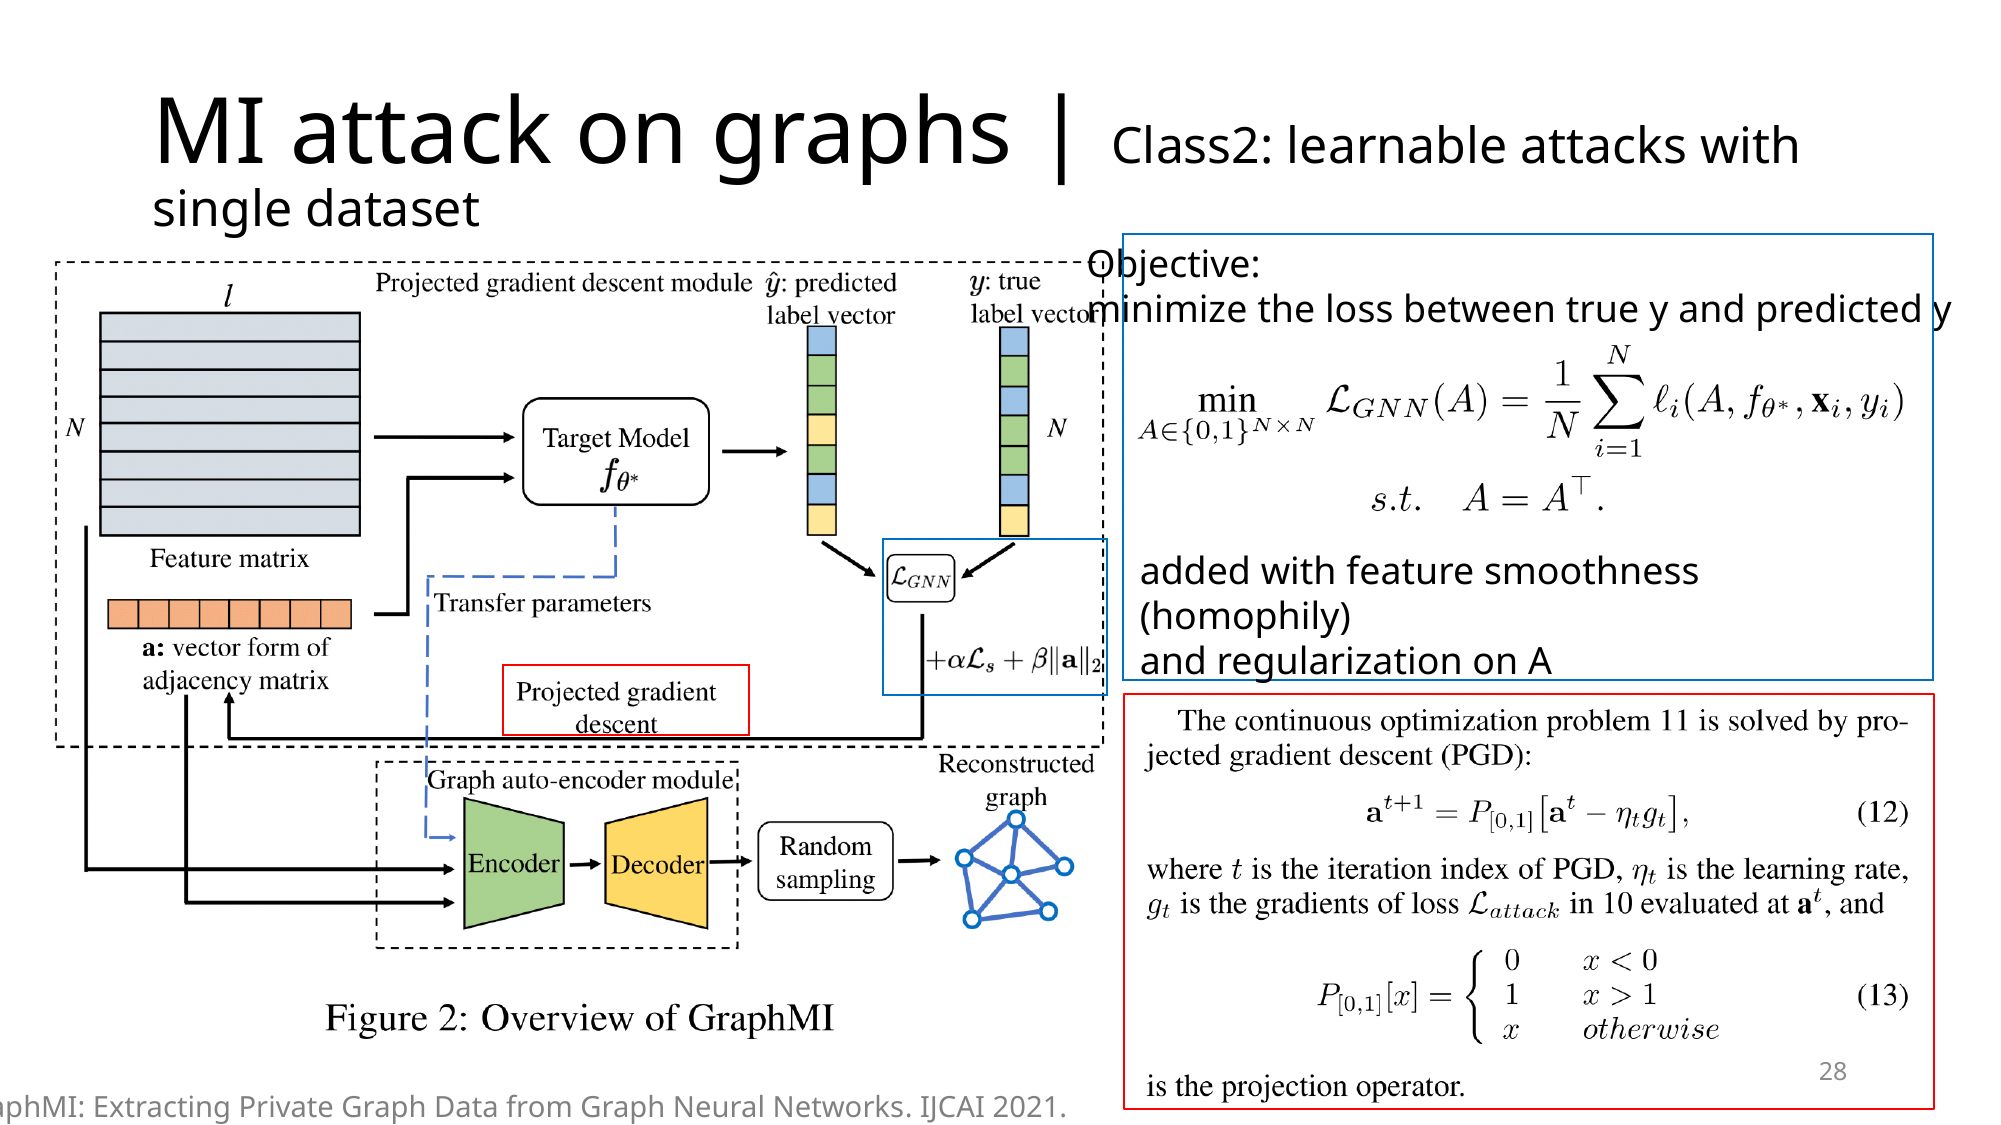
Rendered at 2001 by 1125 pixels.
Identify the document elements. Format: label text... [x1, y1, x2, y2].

picture [36, 250, 1933, 1109]
text_box [1125, 233, 1934, 681]
text_box GraphMI: Extracting Private Graph Data from Graph Neural Networks. IJCAI 2021. [0, 1080, 1083, 1125]
text_box added with feature smoothness (homophily) and regularization on A [1125, 539, 1891, 690]
text_box Objective: minimize ﻿the loss between true y and predicted y [1863, 232, 1967, 338]
title MI attack on graphs | Class2: learnable attacks with single dataset [137, 51, 1863, 270]
